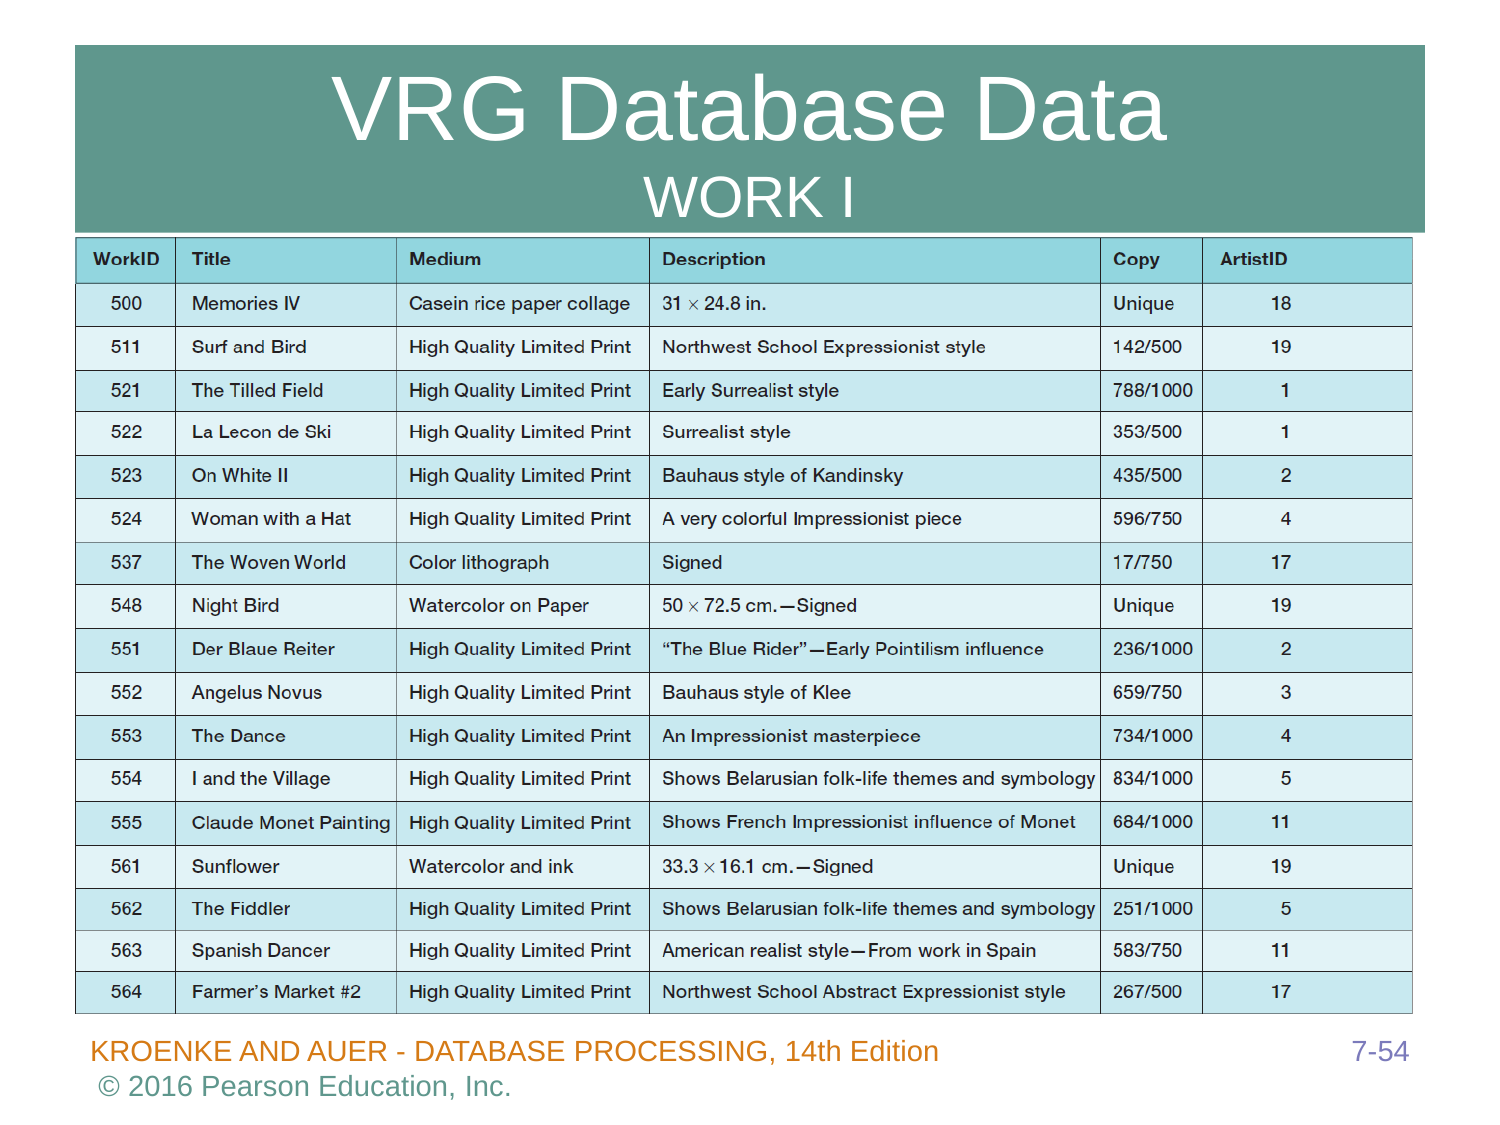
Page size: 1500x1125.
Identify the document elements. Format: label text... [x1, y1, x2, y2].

slide_number 7-54 [1074, 1024, 1426, 1103]
picture [74, 237, 1413, 1014]
title VRG Database Data WORK I [74, 44, 1426, 233]
footer KROENKE AND AUER - DATABASE PROCESSING, 14th Edition © 2016 Pearson Education, Inc. [74, 1024, 963, 1104]
